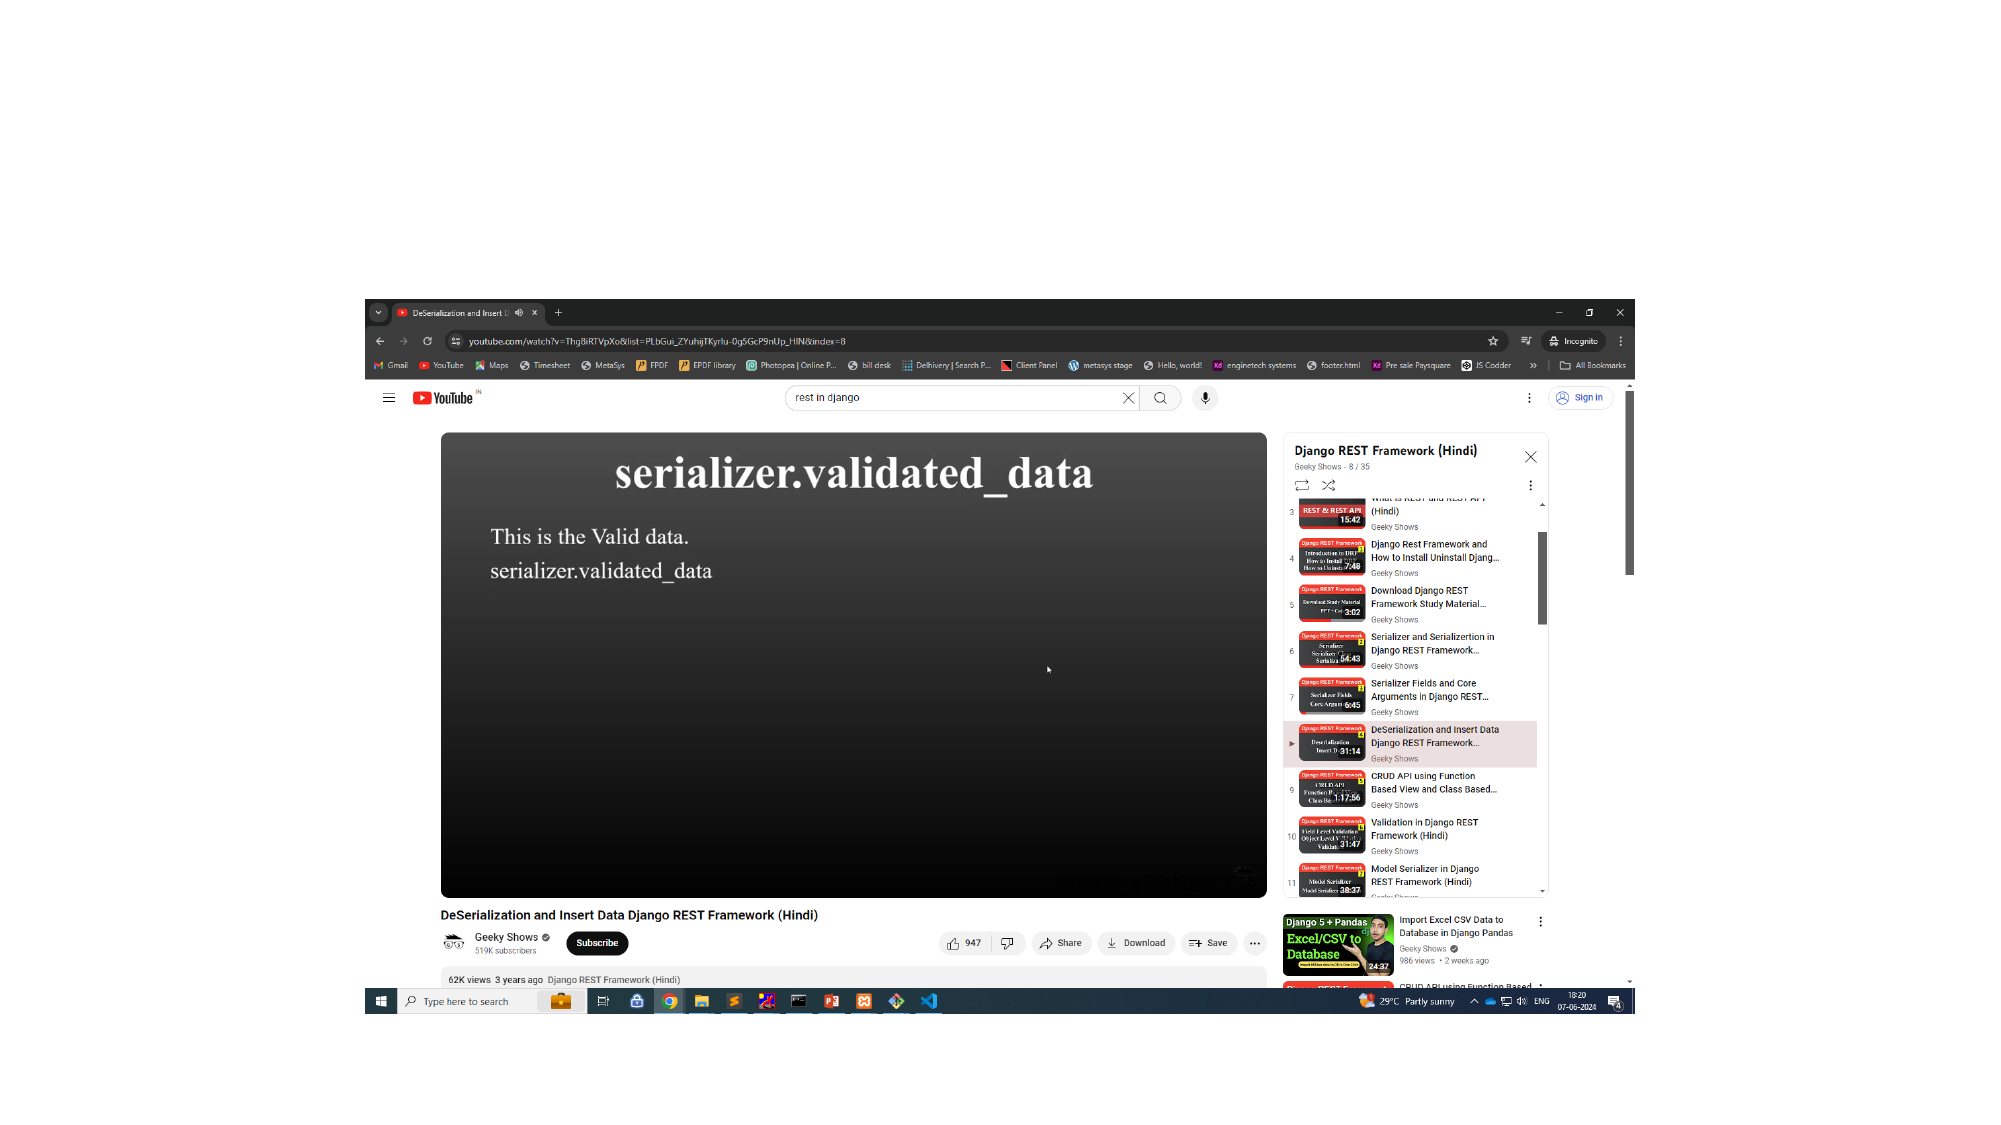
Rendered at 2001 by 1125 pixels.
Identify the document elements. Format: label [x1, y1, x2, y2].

list [365, 299, 1635, 1014]
